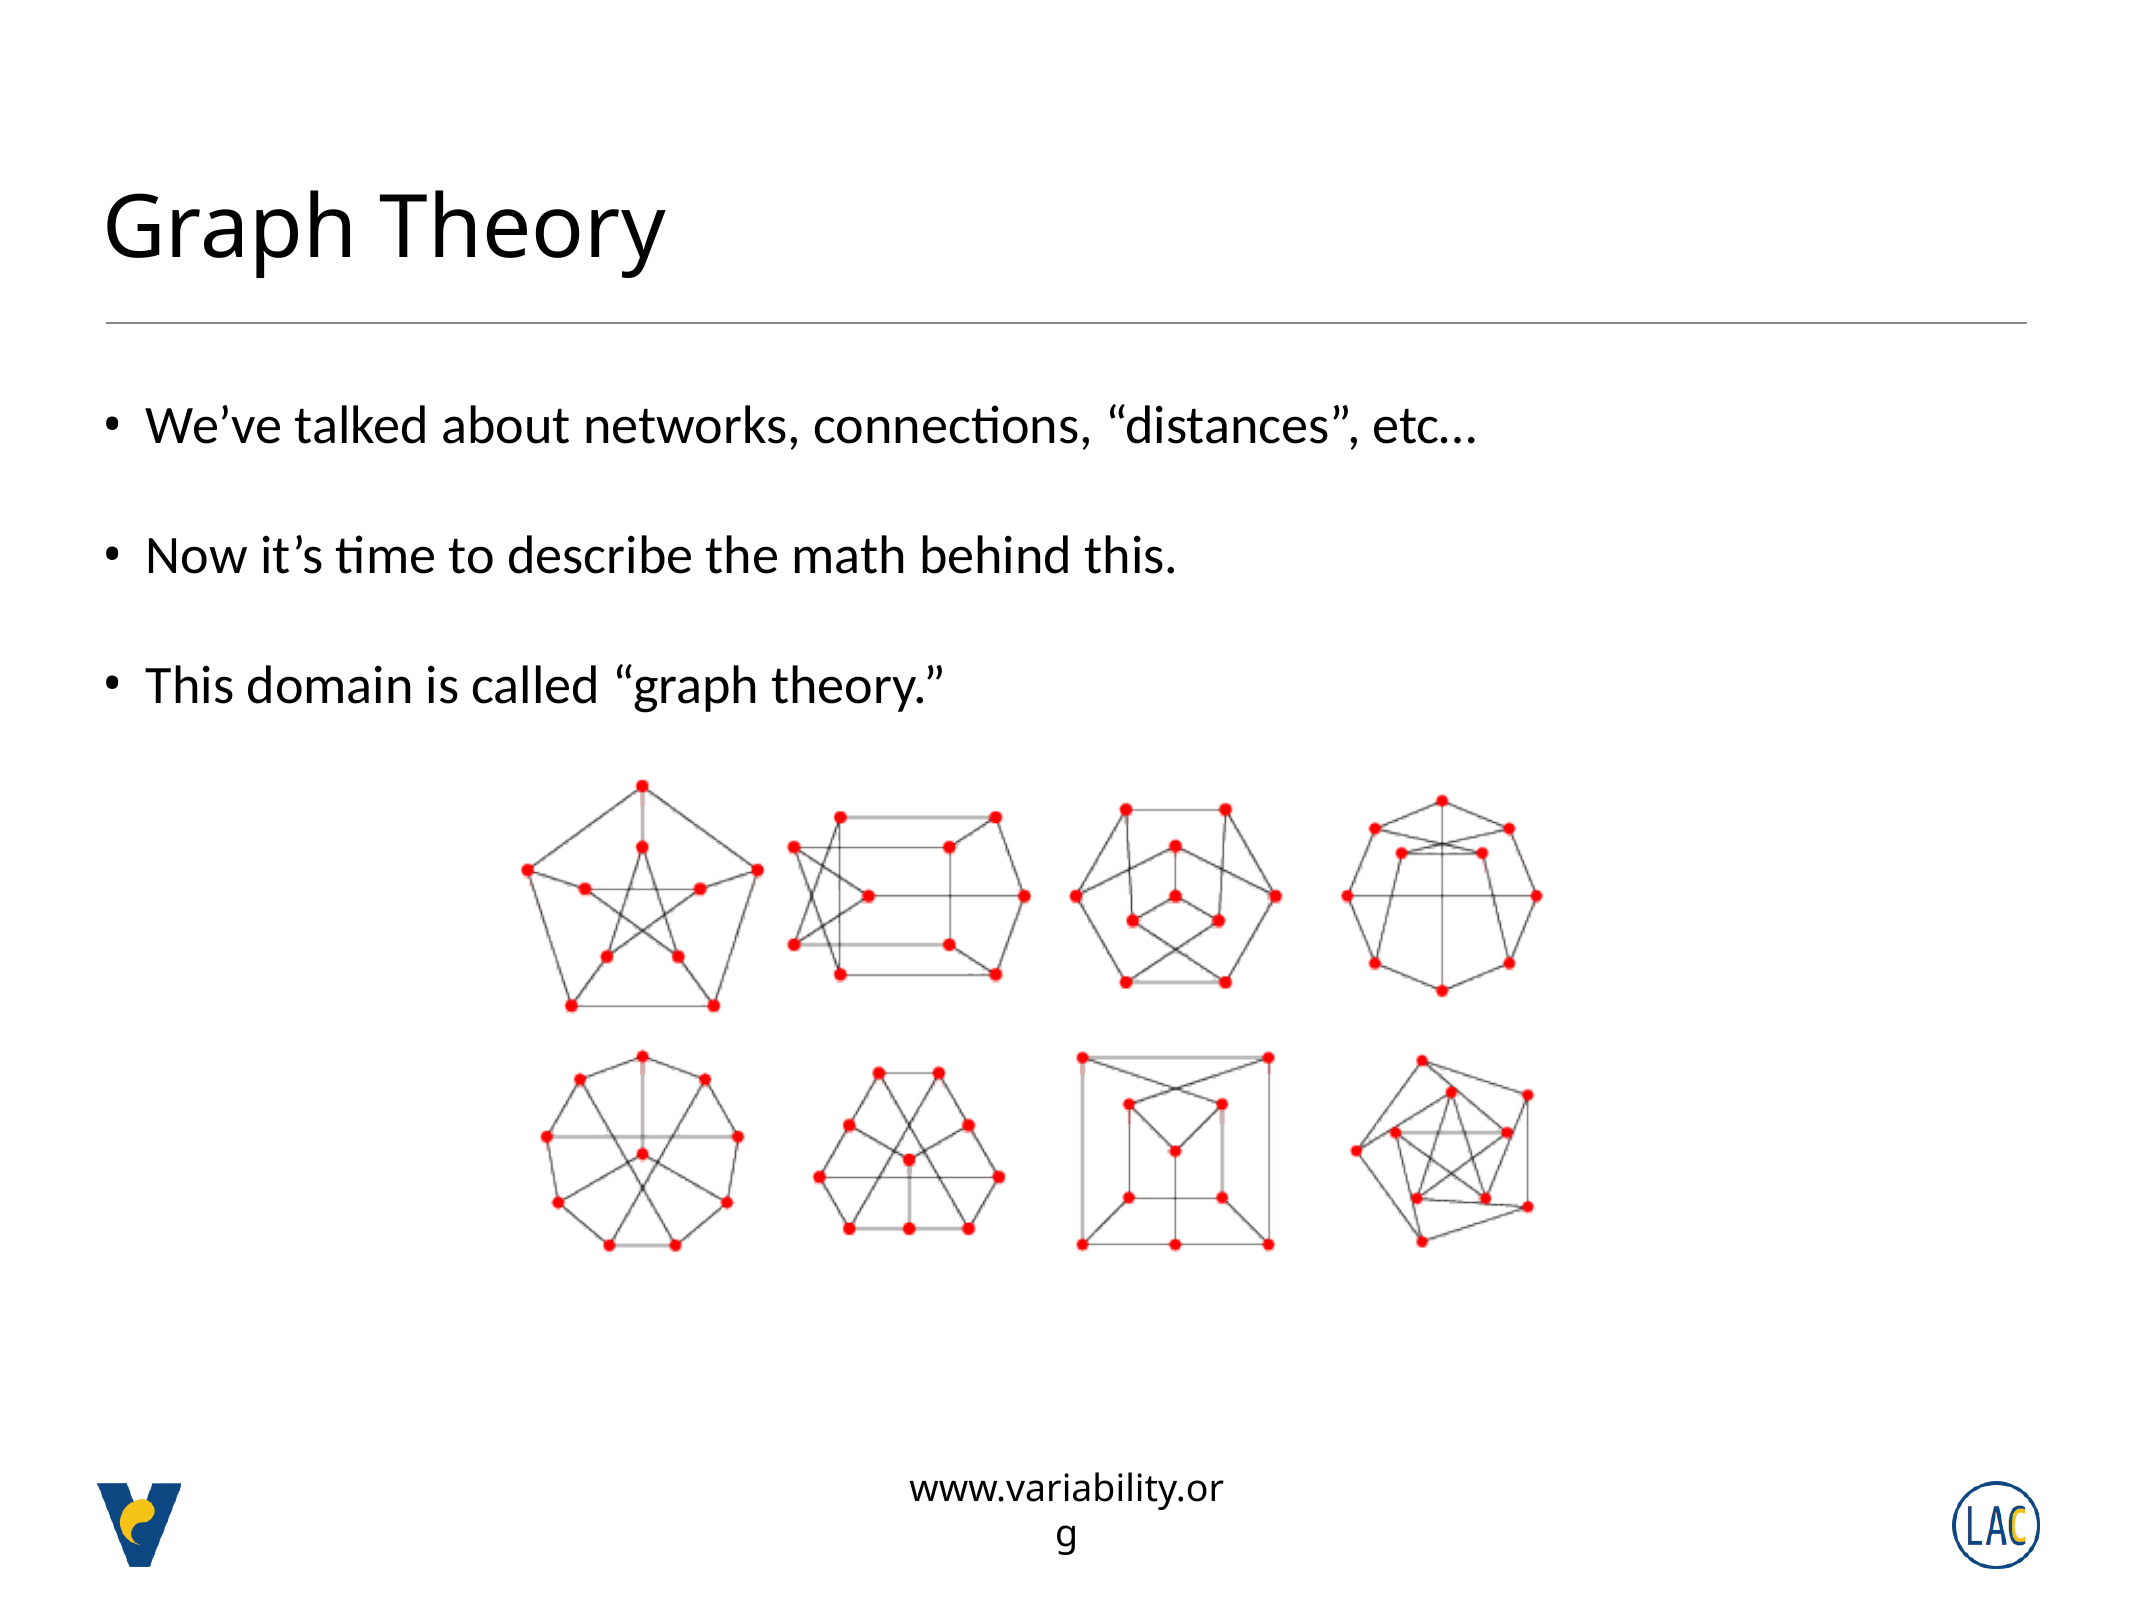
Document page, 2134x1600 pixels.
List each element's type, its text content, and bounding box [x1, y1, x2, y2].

picture [1952, 1481, 2040, 1569]
picture [516, 774, 1574, 1274]
title Graph Theory [93, 54, 2040, 284]
list We’ve talked about networks, connections, “distances”, etc… Now it’s time to describe the math behind this. This domain is called “graph theory.” [93, 381, 2040, 1459]
picture [97, 1483, 181, 1567]
